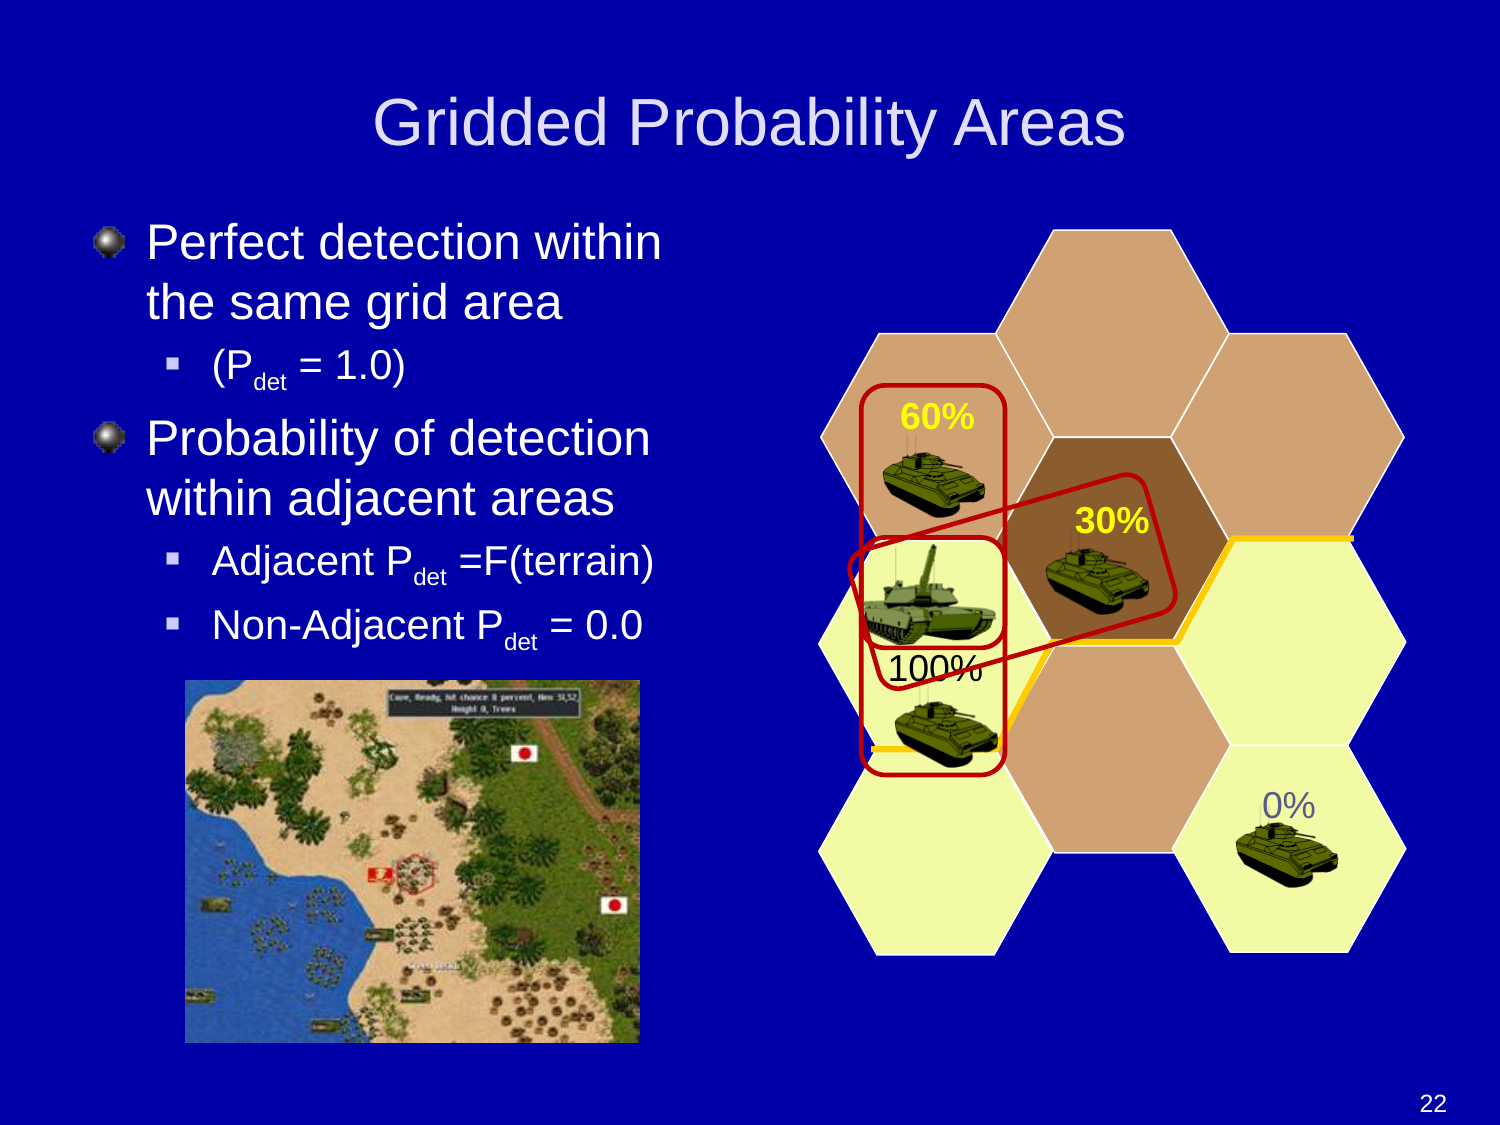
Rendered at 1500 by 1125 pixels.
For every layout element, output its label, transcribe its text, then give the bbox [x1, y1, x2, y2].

title Gridded Probability Areas [74, 24, 1426, 213]
picture [185, 679, 641, 1043]
slide_number 22 [1112, 1049, 1463, 1125]
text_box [818, 229, 1407, 956]
picture [89, 222, 125, 258]
picture [89, 417, 125, 453]
text_box Perfect detection within the same grid area (Pdet = 1.0) Probability of detection within adjacent areas Adjacent Pdet =F(terrain) Non-Adjacent Pdet = 0.0 [75, 202, 752, 691]
